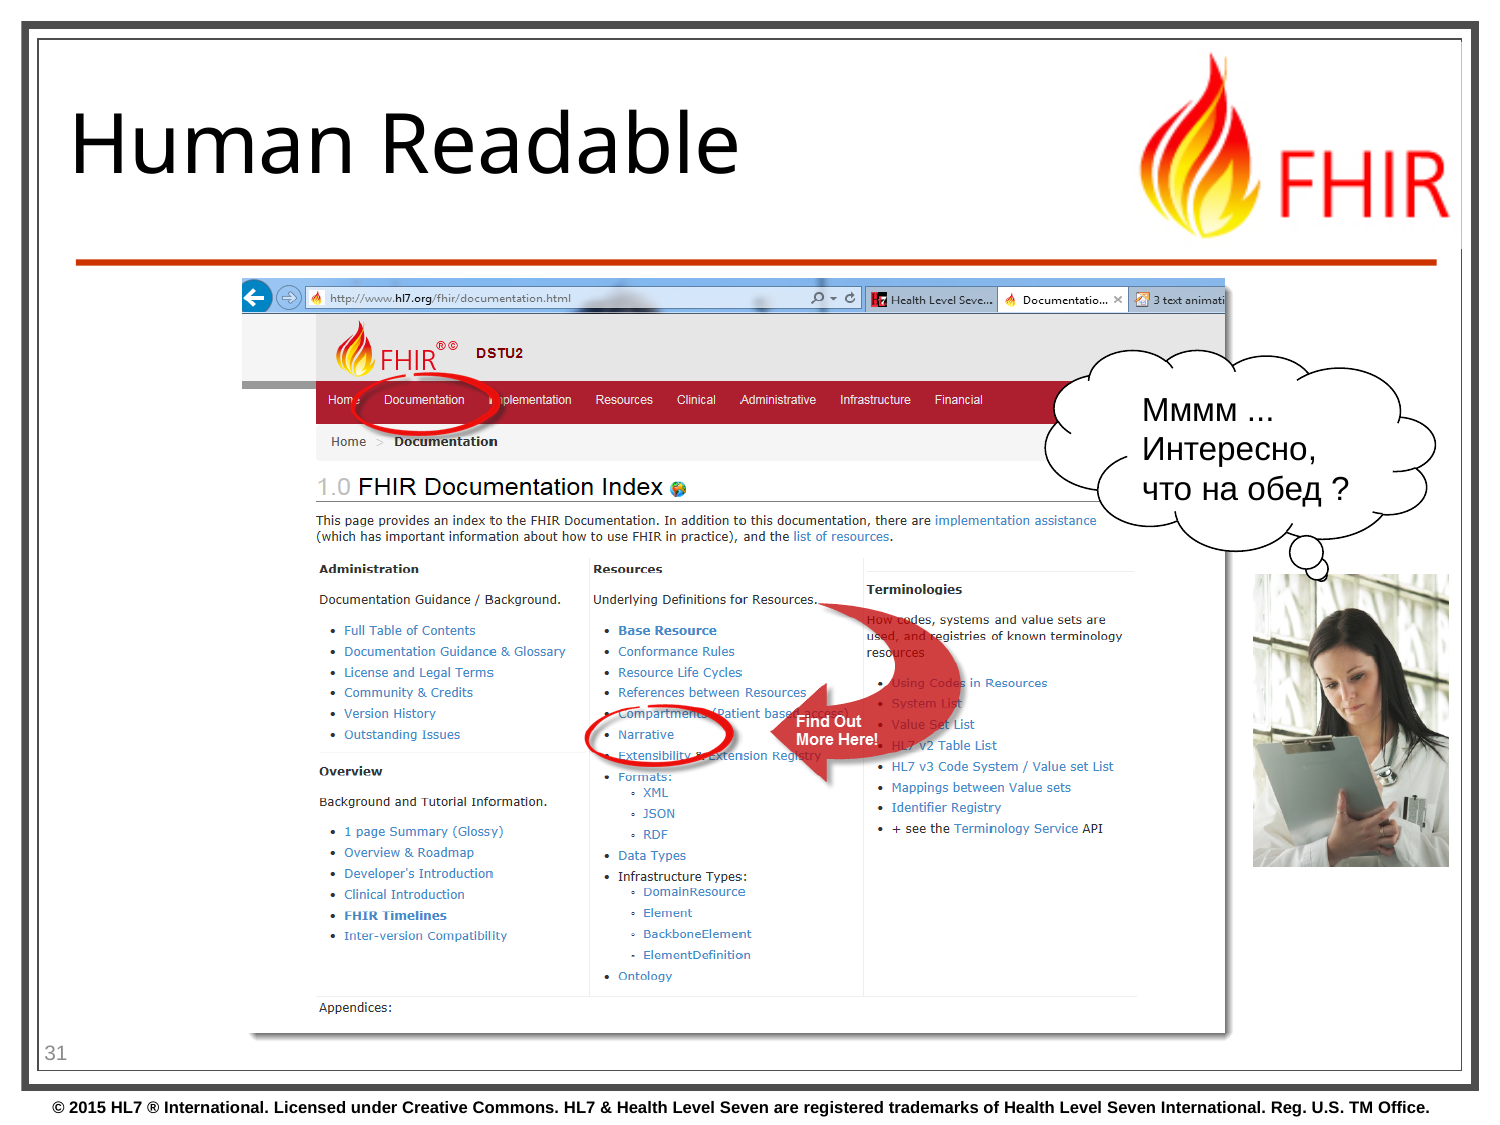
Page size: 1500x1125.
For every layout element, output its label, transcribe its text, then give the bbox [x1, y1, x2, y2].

picture [1128, 42, 1462, 249]
slide_number 31 [29, 1034, 148, 1071]
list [241, 278, 1241, 1047]
title Human Readable [53, 54, 1128, 244]
picture [1253, 573, 1449, 867]
text_box Мммм ... Интересно, что на обед ? [1244, 356, 1436, 572]
